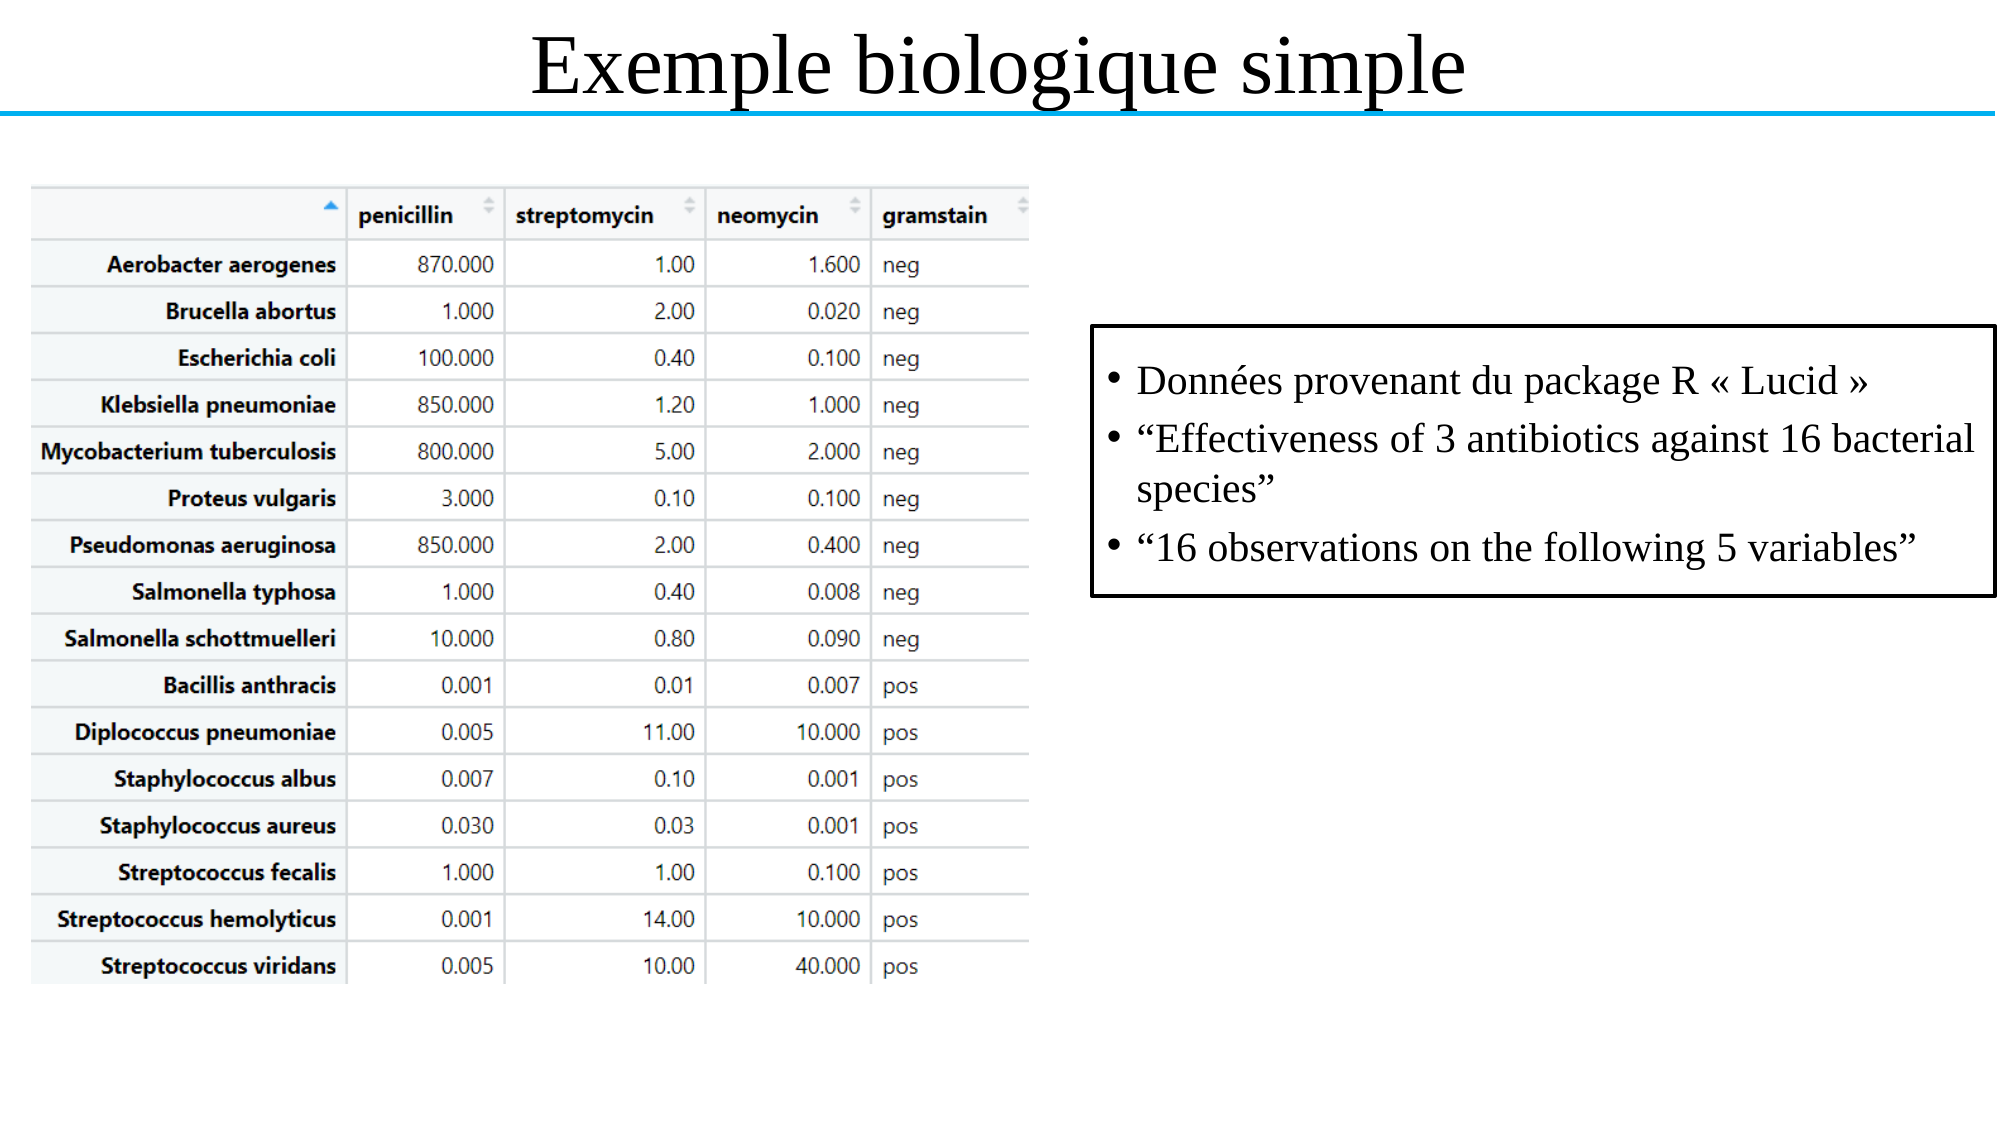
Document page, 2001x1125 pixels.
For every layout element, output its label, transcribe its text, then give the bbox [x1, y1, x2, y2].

picture [31, 184, 1029, 984]
title Exemple biologique simple [249, 0, 1750, 111]
subtitle Données provenant du package R « Lucid » “Effectiveness of 3 antibiotics against 16 bacterial species” “16 observations on the following 5 variables” [1090, 324, 1997, 598]
